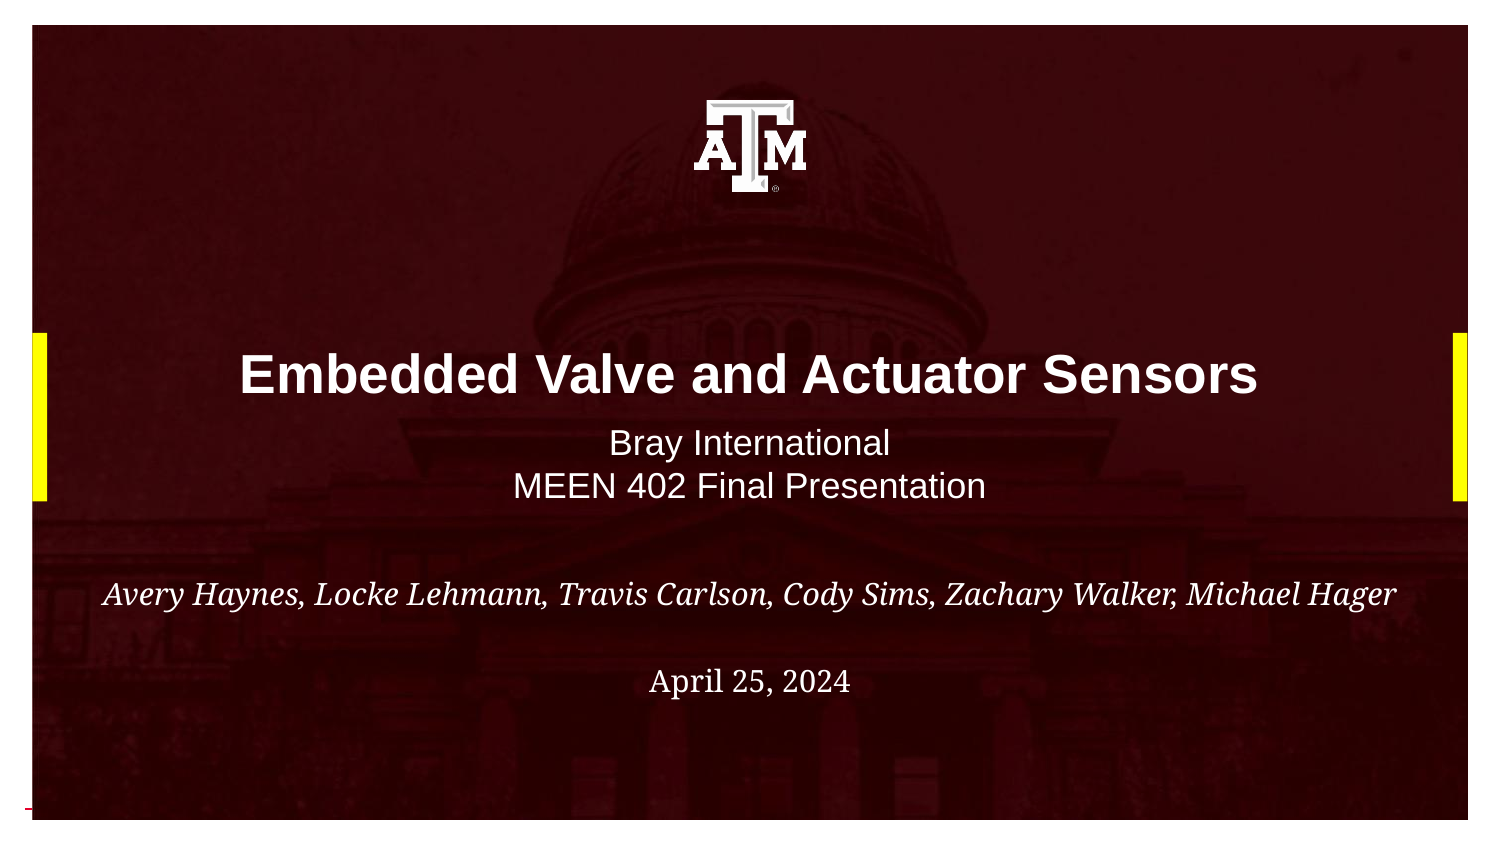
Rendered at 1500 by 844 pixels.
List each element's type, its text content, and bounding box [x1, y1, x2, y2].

picture [32, 25, 1468, 820]
title Embedded Valve and Actuator Sensors Bray International MEEN 402 Final Presentation [81, 331, 1419, 513]
subtitle Avery Haynes, Locke Lehmann, Travis Carlson, Cody Sims, Zachary Walker, Michael Hager April 25, 2024 [81, 568, 1419, 716]
